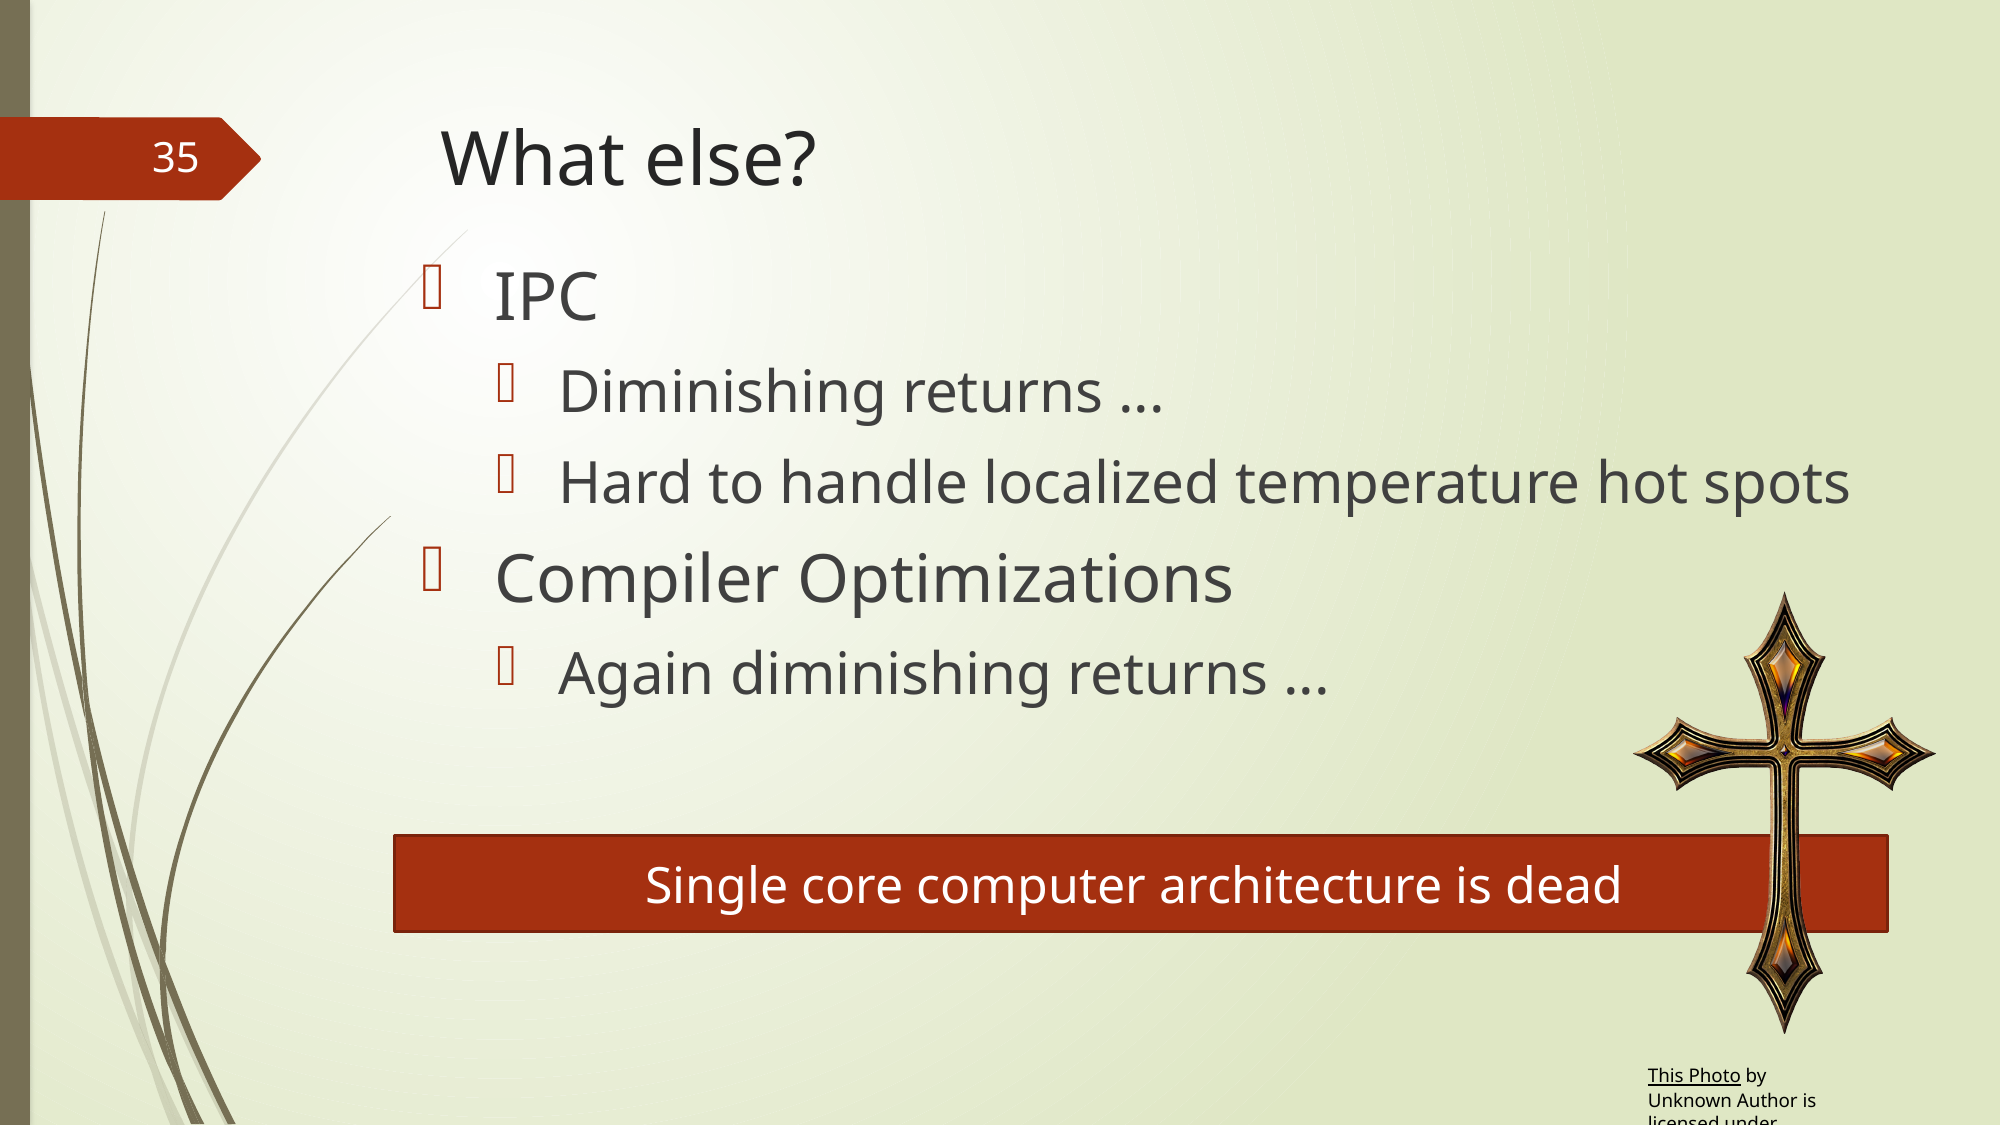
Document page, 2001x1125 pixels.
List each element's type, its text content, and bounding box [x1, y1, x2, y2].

picture [1632, 591, 1936, 1034]
slide_number 35 [87, 129, 216, 190]
text_box This Photo by Unknown Author is licensed under CC BY [1633, 1056, 1841, 1125]
title What else? [425, 102, 1888, 313]
list IPC Diminishing returns ... Hard to handle localized temperature hot spots Compiler Optimizations Again diminishing returns ... [406, 245, 1869, 834]
text_box Single core computer architecture is dead [393, 834, 1628, 933]
